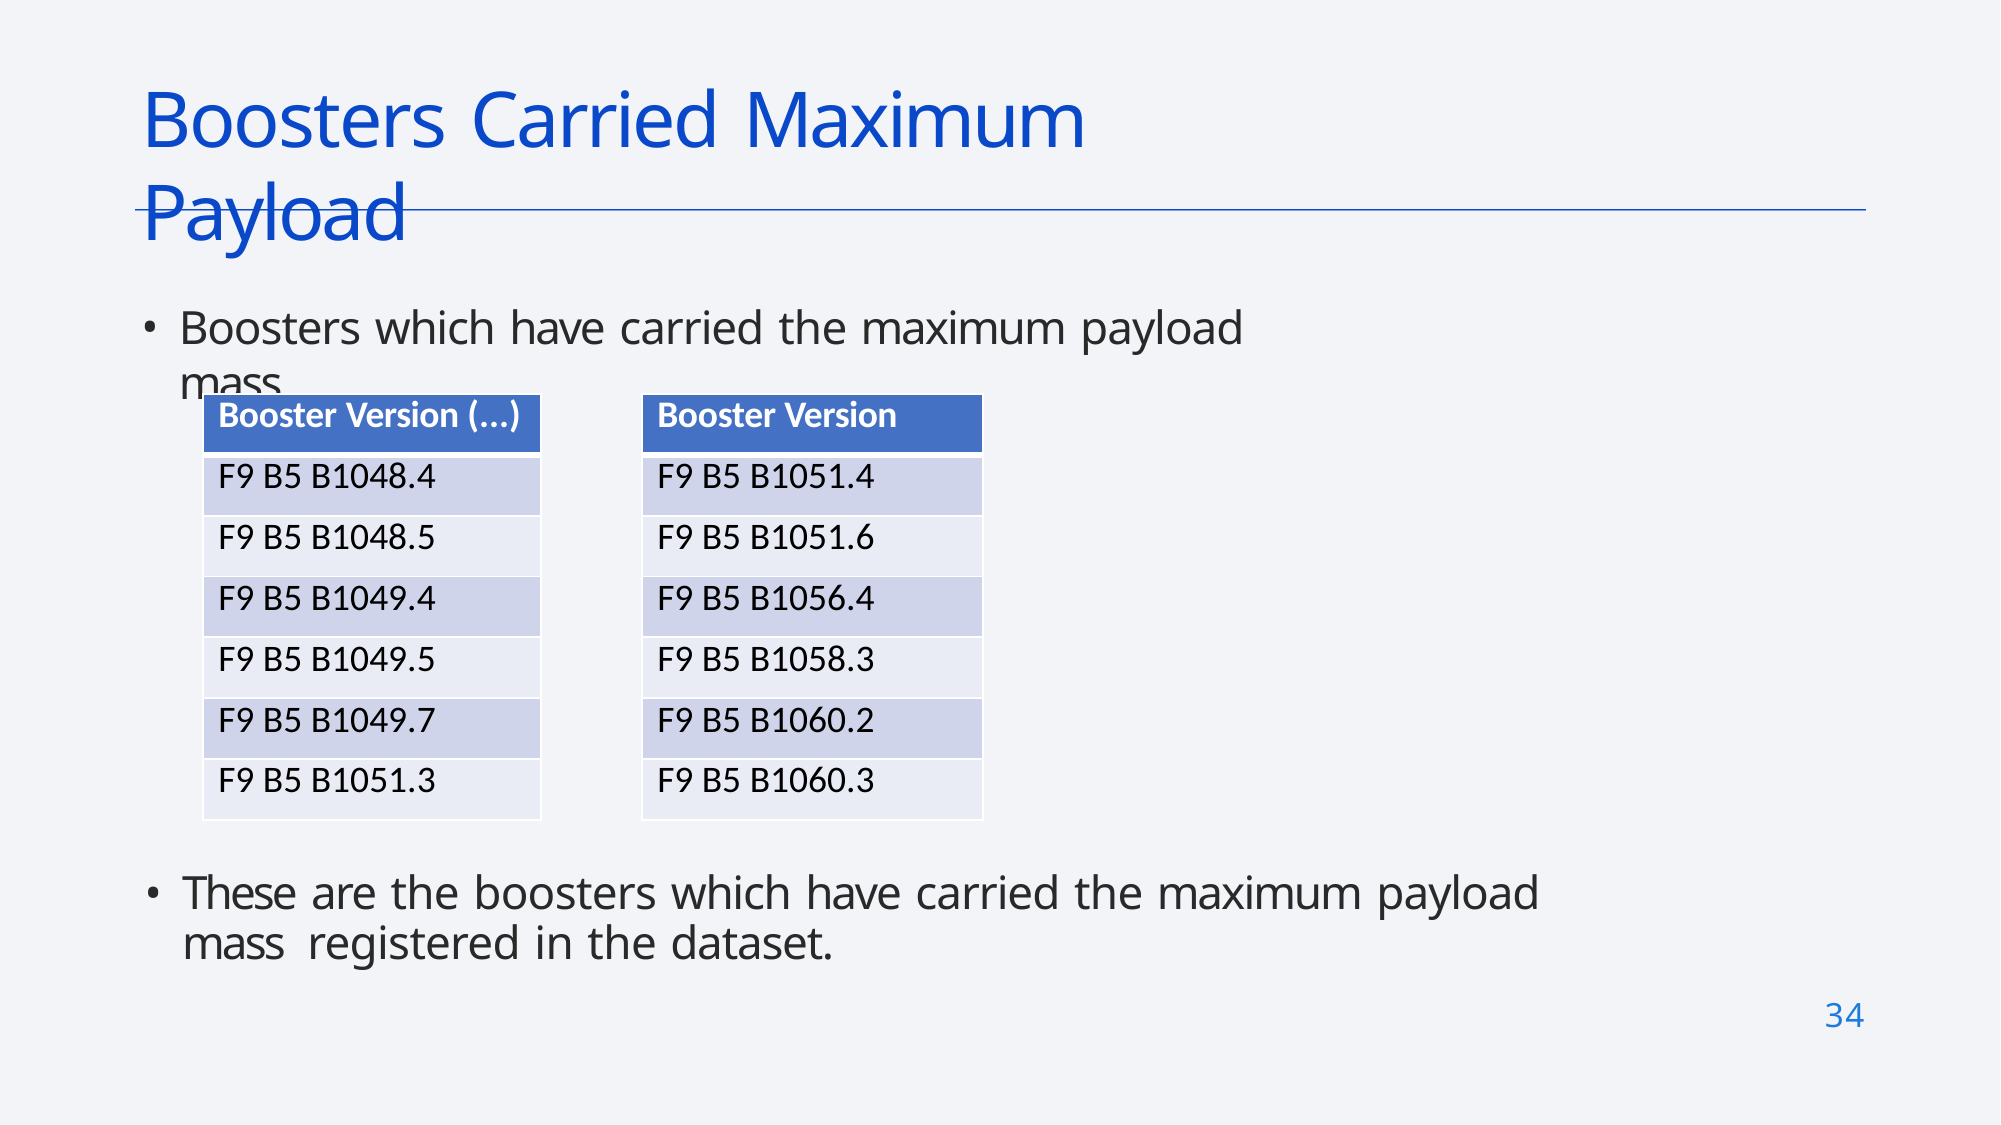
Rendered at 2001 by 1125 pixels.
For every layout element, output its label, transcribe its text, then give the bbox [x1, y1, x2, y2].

title Boosters Carried Maximum Payload [139, 68, 1311, 259]
table_cell F9 B5 B1049.7 [204, 699, 540, 758]
table_header Booster Version (...) [204, 395, 540, 452]
picture [0, 0, 2000, 1125]
table_cell F9 B5 B1051.4 [643, 458, 982, 515]
table_cell F9 B5 B1058.3 [643, 638, 982, 697]
table_cell F9 B5 B1060.2 [643, 699, 982, 758]
table_cell F9 B5 B1051.3 [204, 760, 540, 819]
table_cell F9 B5 B1049.4 [204, 577, 540, 636]
table_cell F9 B5 B1060.3 [643, 760, 982, 819]
table_cell F9 B5 B1048.4 [204, 458, 540, 515]
table_cell F9 B5 B1048.5 [204, 517, 540, 576]
table_header Booster Version [643, 395, 982, 452]
table_cell F9 B5 B1051.6 [643, 517, 982, 576]
table_cell F9 B5 B1056.4 [643, 577, 982, 636]
text_box Boosters which have carried the maximum payload mass [139, 296, 1286, 409]
text_box These are the boosters which have carried the maximum payload mass registered in the dataset. [142, 861, 1565, 969]
table_cell F9 B5 B1049.5 [204, 638, 540, 697]
slide_number 34 [1818, 1001, 1872, 1125]
